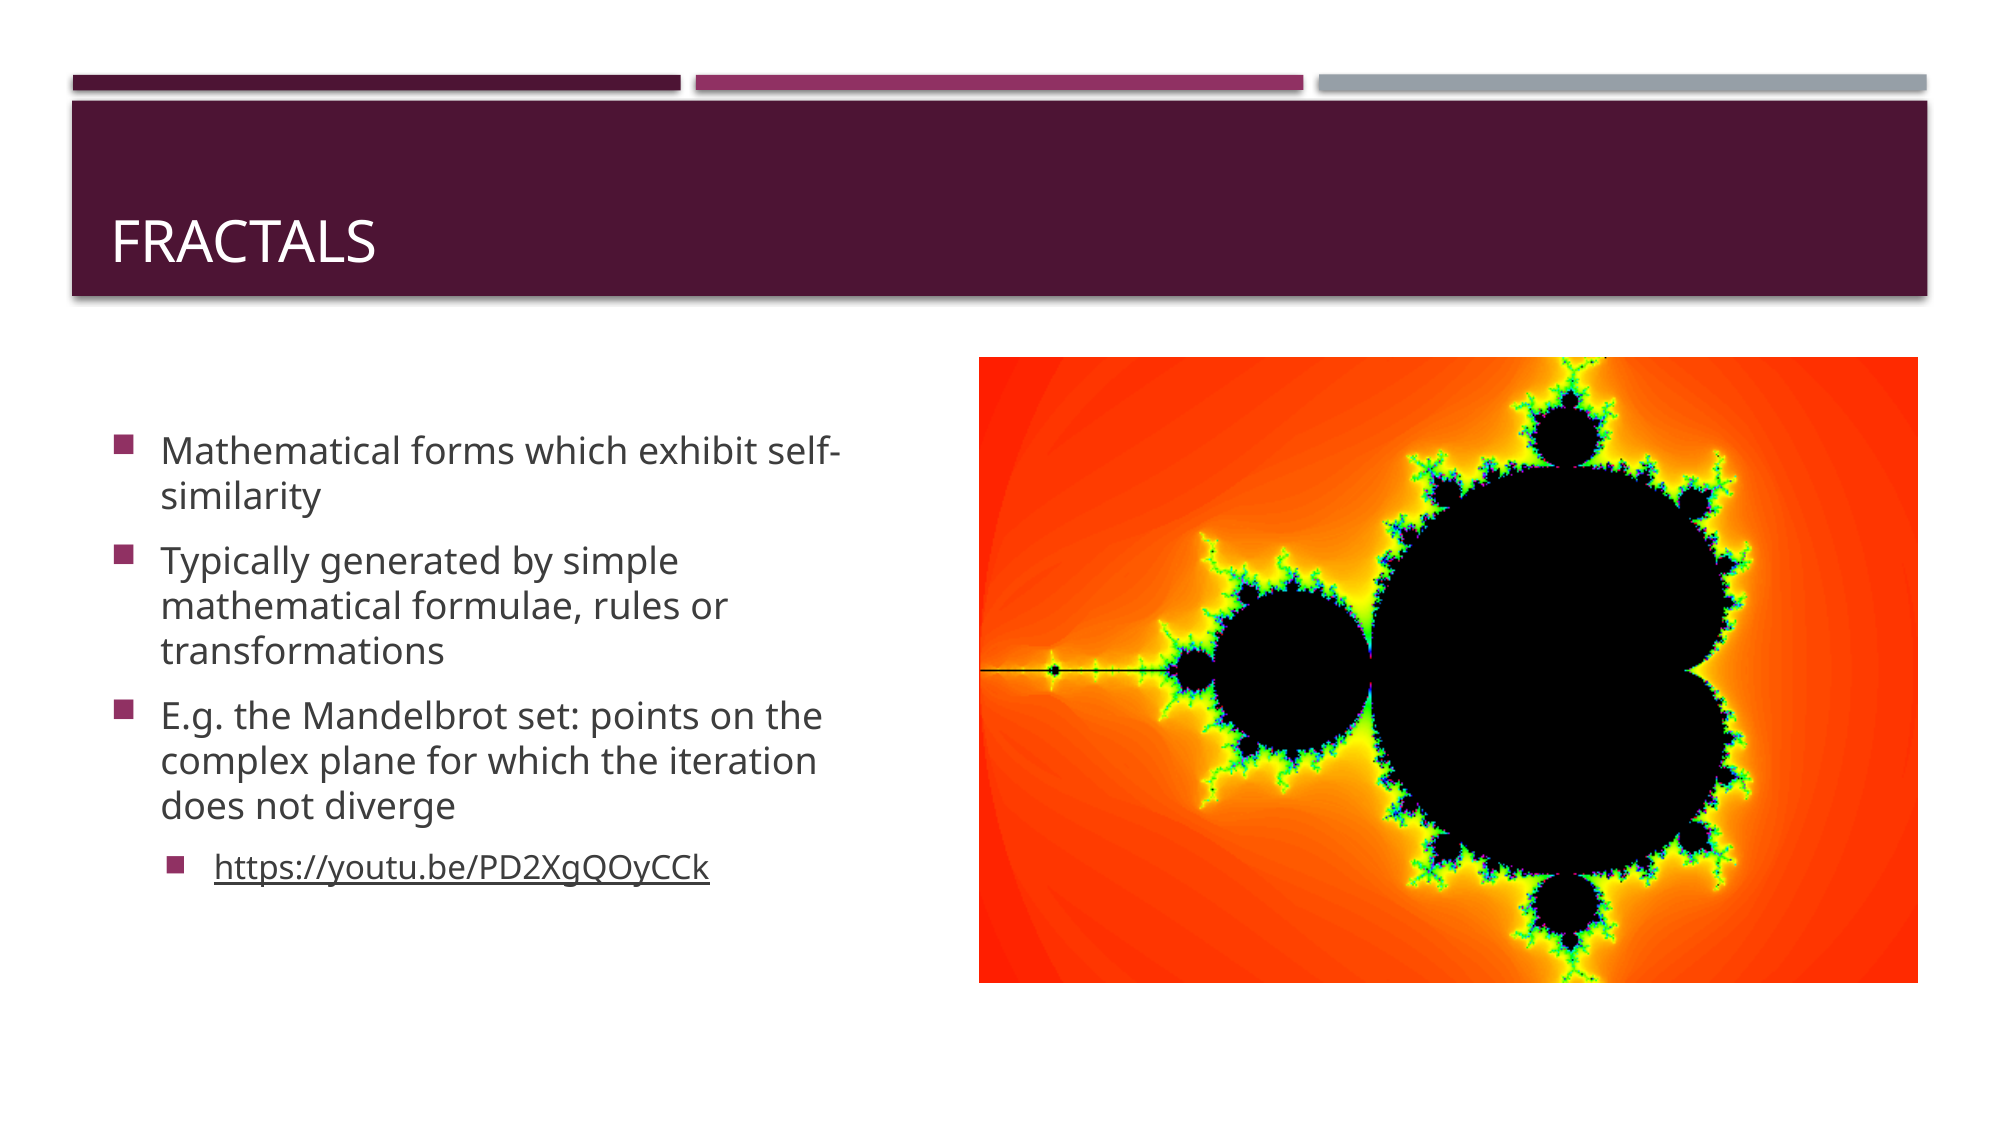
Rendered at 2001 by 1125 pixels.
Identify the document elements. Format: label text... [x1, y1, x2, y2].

title Fractals [95, 115, 1905, 282]
picture [979, 357, 1918, 984]
